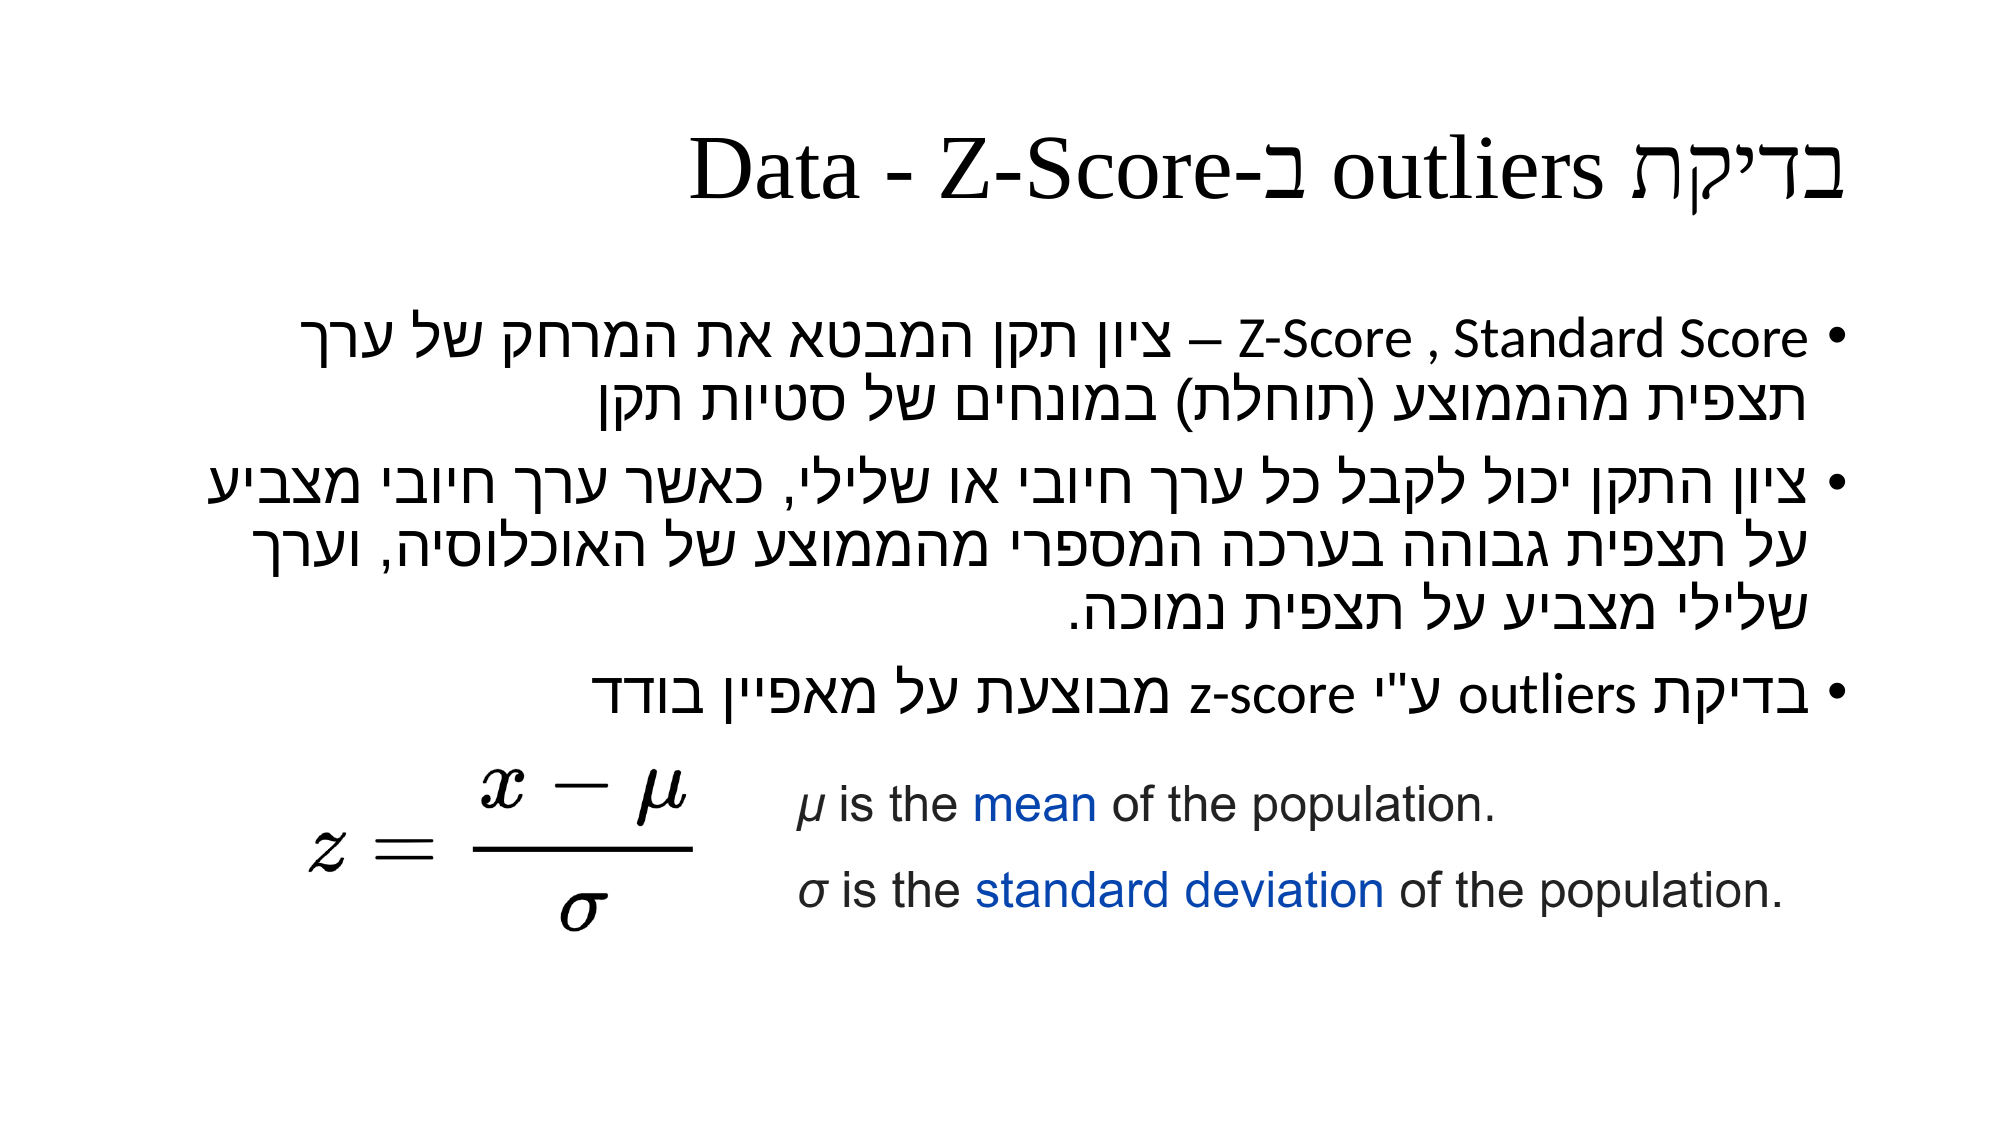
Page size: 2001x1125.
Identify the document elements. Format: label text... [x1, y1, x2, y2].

picture [785, 774, 1793, 930]
list Z-Score , Standard Score – ציון תקן המבטא את המרחק של ערך תצפית מהממוצע (תוחלת) במונחים של סטיות תקן ציון התקן יכול לקבל כל ערך חיובי או שלילי, כאשר ערך חיובי מצביע על תצפית גבוהה בערכה המספרי מהממוצע של האוכלוסיה, וערך שלילי מצביע על תצפית נמוכה. בדיקת outliers ע"י z-score מבוצעת על מאפיין בודד [137, 299, 1863, 1014]
picture [280, 741, 731, 963]
title בדיקת outliers ב-Data - Z-Score [137, 59, 1863, 278]
